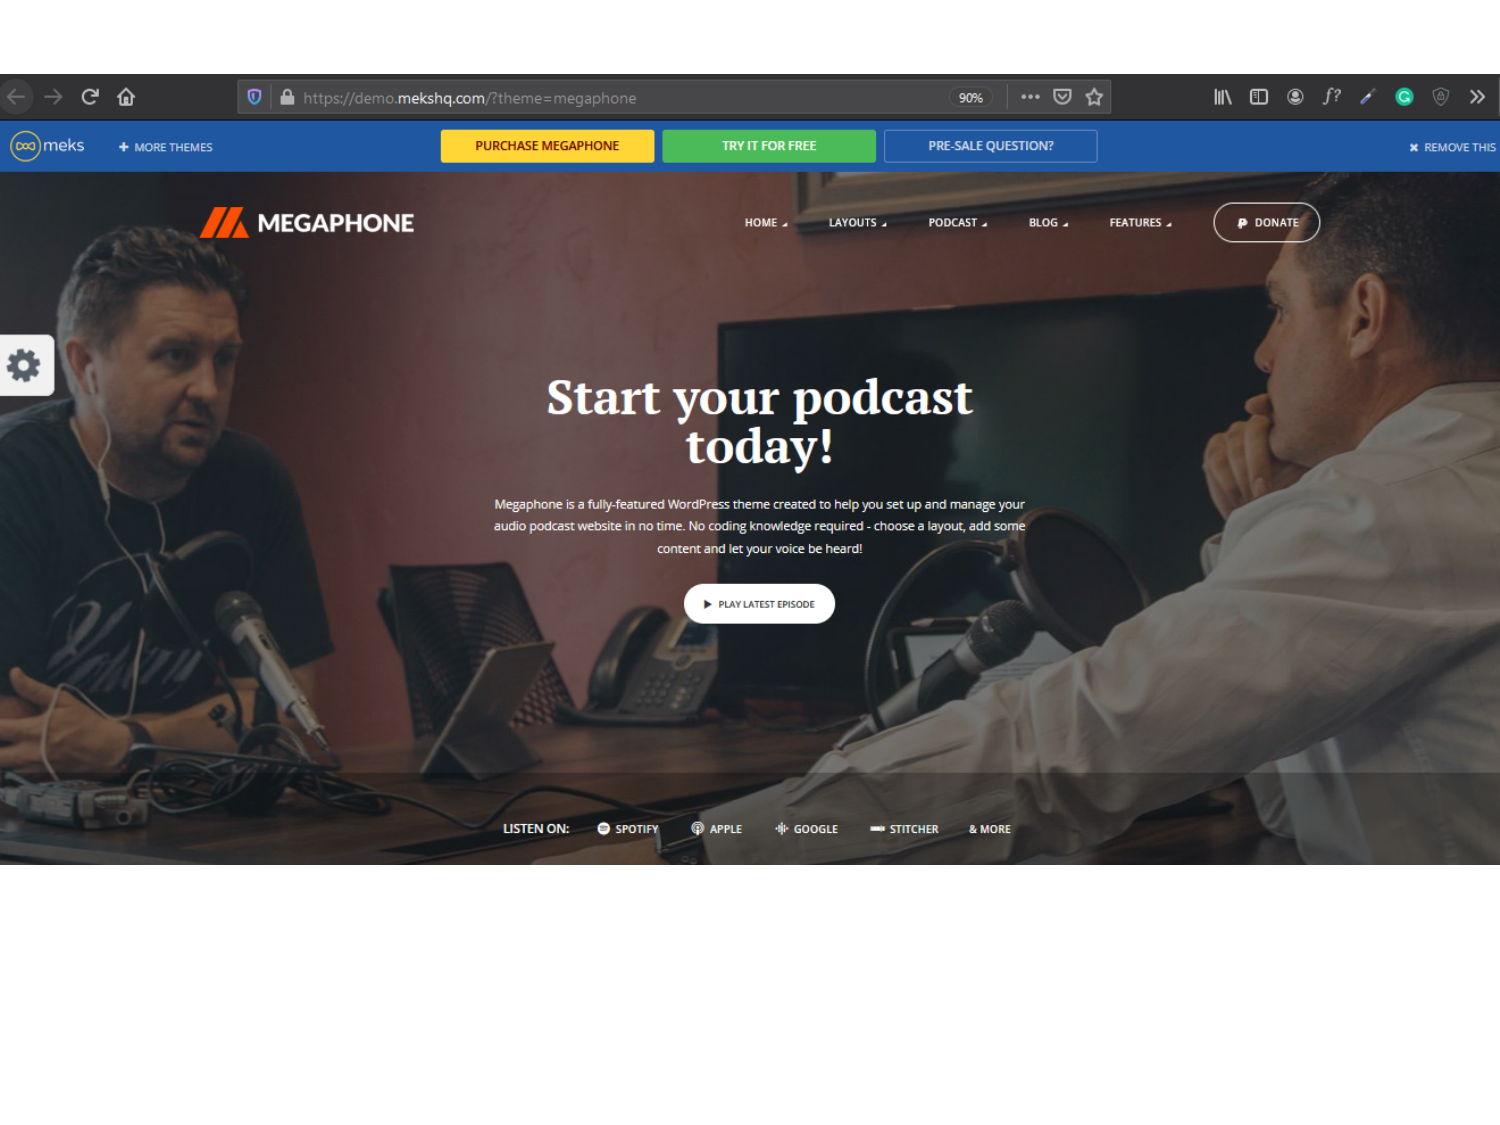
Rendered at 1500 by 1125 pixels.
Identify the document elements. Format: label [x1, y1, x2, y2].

picture [0, 74, 1500, 865]
